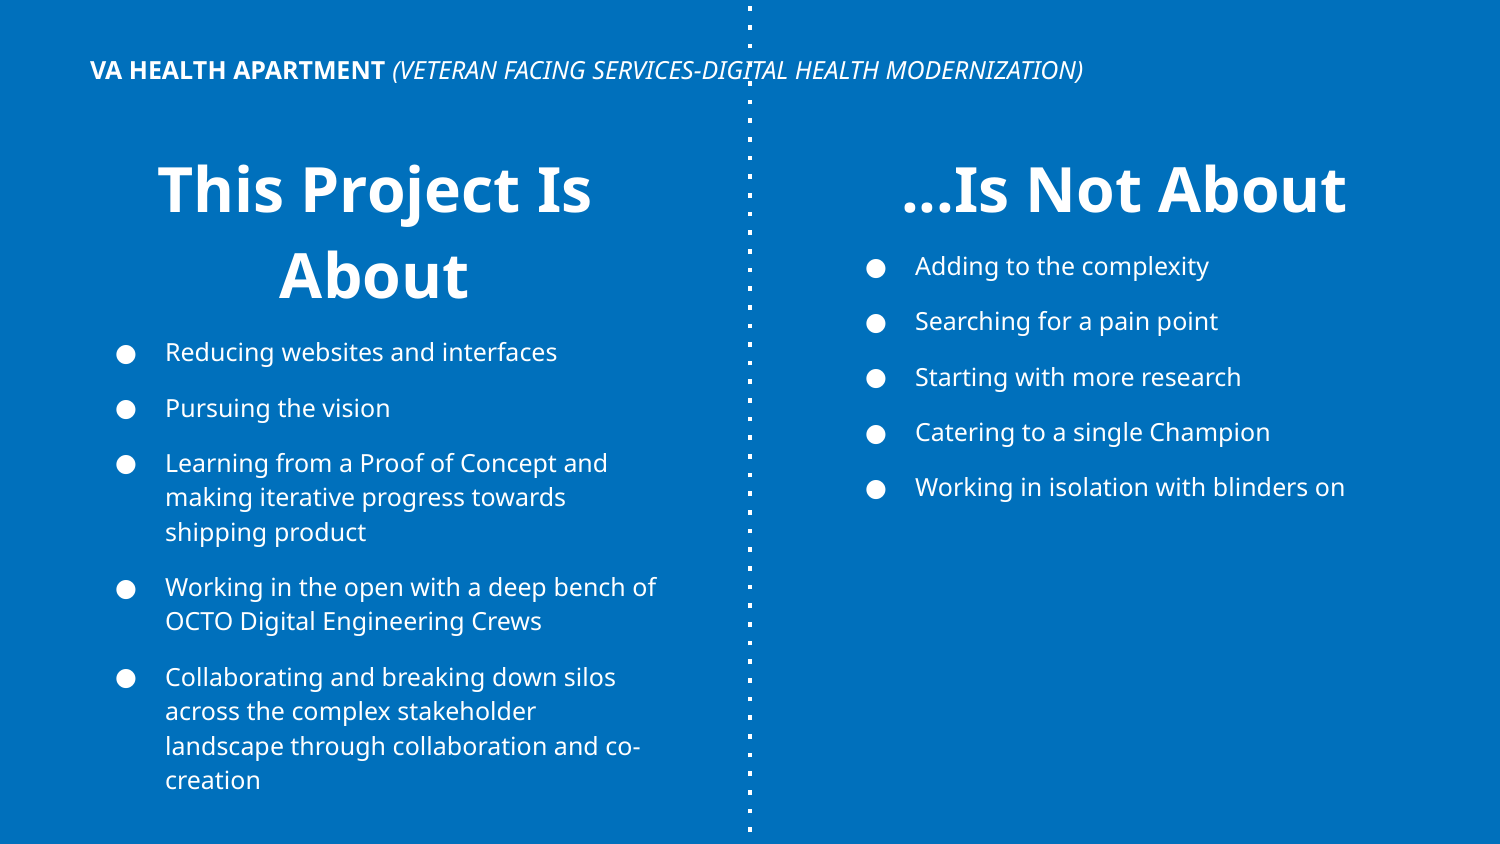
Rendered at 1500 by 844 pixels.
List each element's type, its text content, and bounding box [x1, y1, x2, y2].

list VA HEALTH APARTMENT (VETERAN FACING SERVICES-DIGITAL HEALTH MODERNIZATION) [75, 40, 745, 85]
text_box This Project Is About Reducing websites and interfaces Pursuing the vision Learning from a Proof of Concept and making iterative progress towards shipping product Working in the open with a deep bench of OCTO Digital Engineering Crews Collaborating and breaking down silos across the complex stakeholder landscape through collaboration and co-creation [75, 124, 675, 732]
list VA HEALTH APARTMENT (VETERAN FACING SERVICES-DIGITAL HEALTH MODERNIZATION) [754, 40, 1425, 85]
text_box ...Is Not About Adding to the complexity Searching for a pain point Starting with more research Catering to a single Champion Working in isolation with blinders on [825, 124, 1425, 755]
